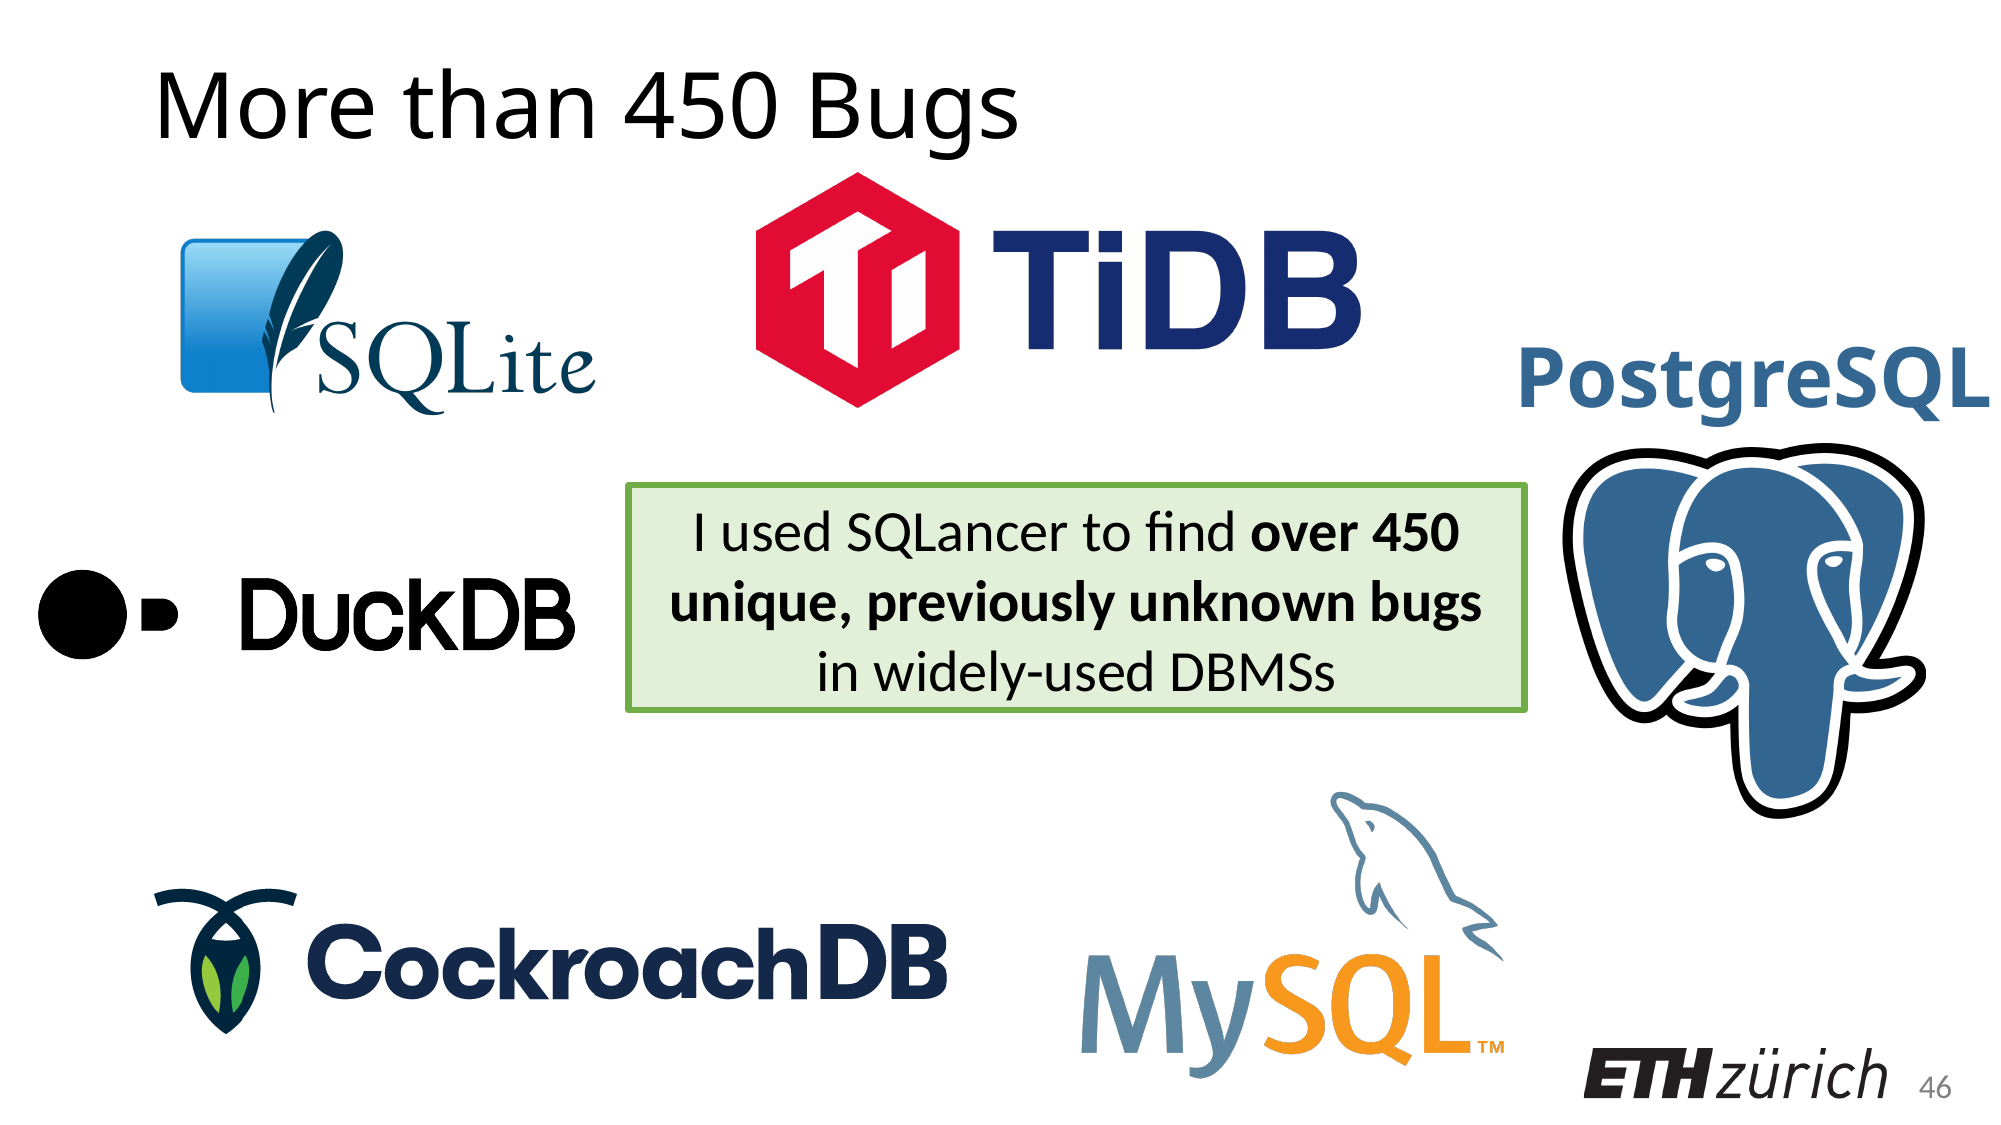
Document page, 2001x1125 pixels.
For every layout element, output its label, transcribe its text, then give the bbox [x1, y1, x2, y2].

picture [999, 443, 1926, 1125]
picture [154, 888, 947, 1034]
picture [37, 569, 576, 660]
text_box PostgreSQL [1499, 316, 2000, 432]
picture [169, 219, 607, 427]
title More than 450 Bugs [137, 22, 1863, 197]
picture [756, 172, 1361, 408]
text_box I used SQLancer to find over 450 unique, previously unknown bugs in widely-used DBMSs [628, 485, 1525, 710]
